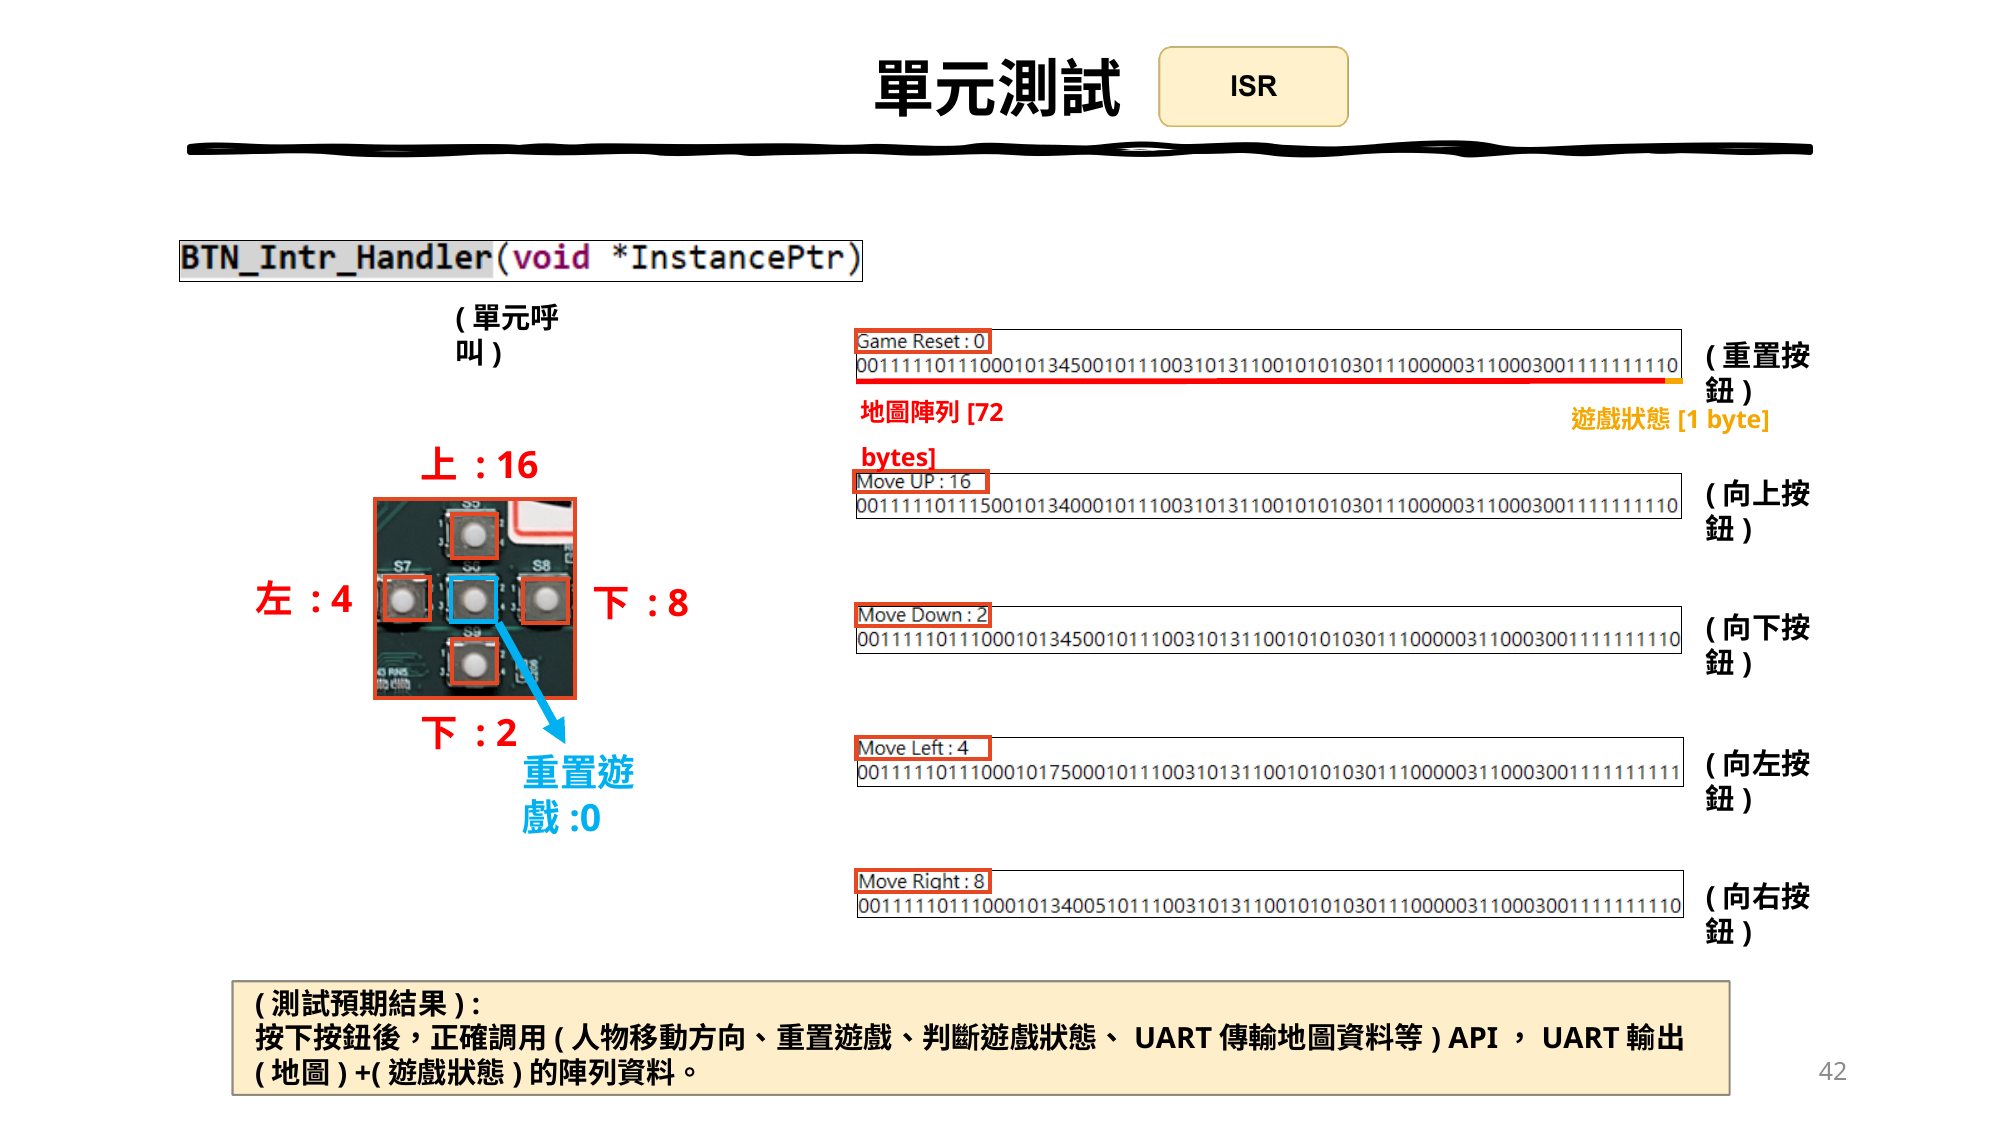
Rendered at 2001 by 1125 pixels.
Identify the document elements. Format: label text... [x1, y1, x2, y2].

picture [374, 497, 576, 698]
text_box (向下按鈕) [1691, 602, 1851, 688]
picture [179, 240, 863, 282]
text_box 下 : 8 [577, 571, 734, 631]
text_box 左 : 4 [240, 568, 374, 628]
picture [454, 581, 493, 618]
text_box 重置遊戲:0 [508, 741, 726, 847]
picture [857, 737, 1684, 787]
text_box 單元測試 [857, 41, 1142, 126]
picture [857, 869, 1684, 918]
text_box (向上按鈕) [1691, 468, 1851, 554]
picture [856, 473, 1682, 519]
text_box 下 : 2 [405, 701, 562, 762]
text_box (向左按鈕) [1691, 737, 1851, 823]
text_box (向右按鈕) [1691, 871, 1851, 956]
text_box (單元呼叫) [440, 291, 601, 377]
picture [856, 329, 1682, 380]
picture [179, 31, 1821, 168]
slide_number 42 [1412, 1042, 1863, 1103]
picture [856, 605, 1682, 654]
text_box [1722, 980, 1731, 1096]
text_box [498, 622, 566, 745]
text_box [231, 980, 240, 1096]
text_box 地圖陣列[72 bytes] [846, 374, 1092, 479]
text_box (測試預期結果) : 按下按鈕後，正確調用(人物移動方向、重置遊戲、判斷遊戲狀態、UART傳輸地圖資料等) API，UART輸出(地圖) +(遊戲狀態)的陣列資料。 [240, 977, 1722, 1098]
text_box (重置按鈕) [1691, 329, 1851, 415]
text_box 遊戲狀態[1 byte] [1556, 380, 1792, 441]
text_box 上 : 16 [405, 433, 562, 494]
